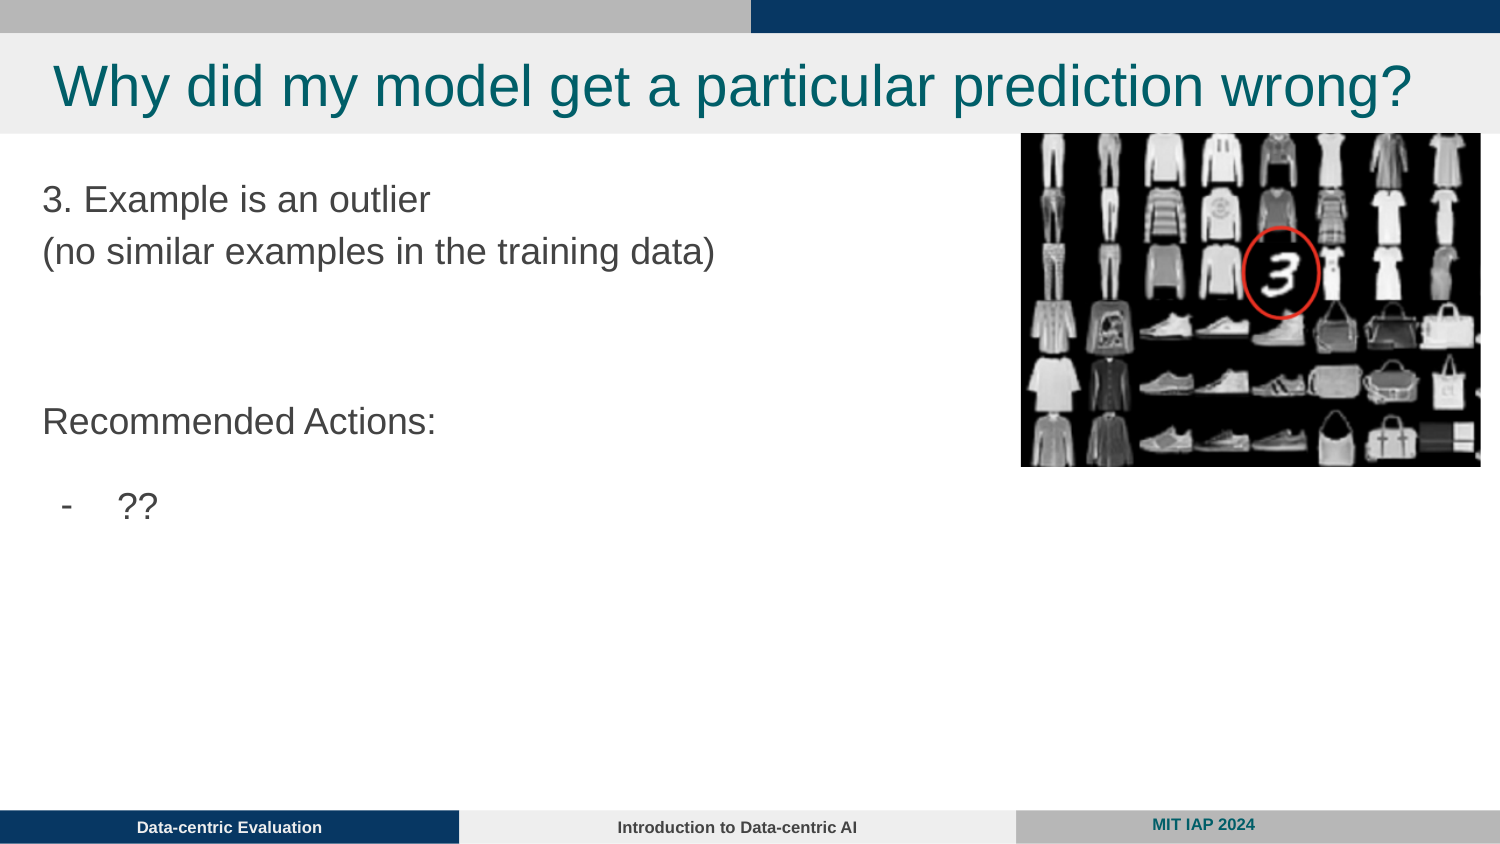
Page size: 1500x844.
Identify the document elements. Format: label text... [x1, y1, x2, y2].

list 3. Example is an outlier (no similar examples in the training data) Recommended Actions: ?? [26, 153, 1425, 649]
picture [1020, 133, 1481, 468]
title Why did my model get a particular prediction wrong? [38, 33, 1437, 134]
